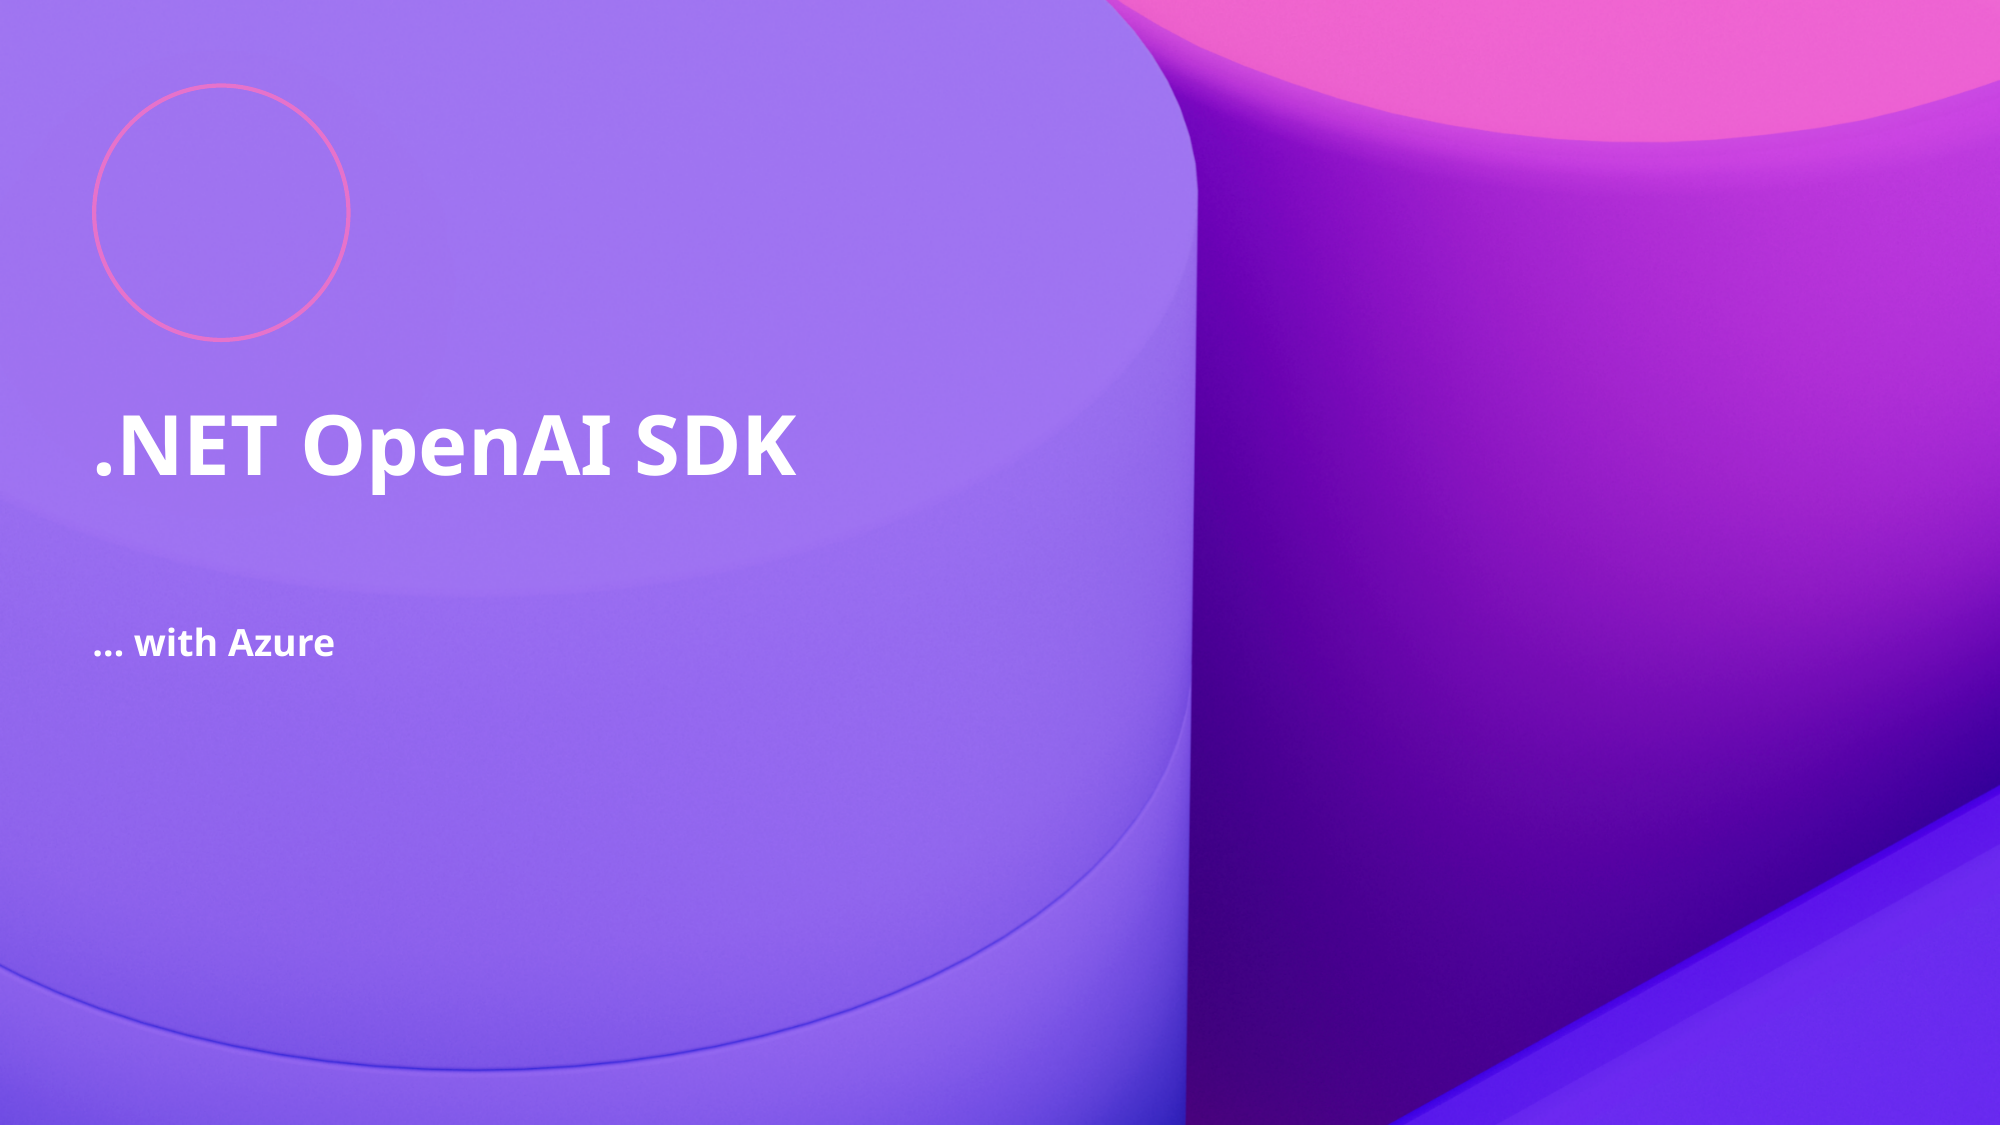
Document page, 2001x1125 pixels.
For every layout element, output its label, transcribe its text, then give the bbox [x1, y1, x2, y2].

list … with Azure [92, 619, 987, 665]
title .NET OpenAI SDK [92, 407, 987, 494]
picture [0, 0, 2000, 1125]
